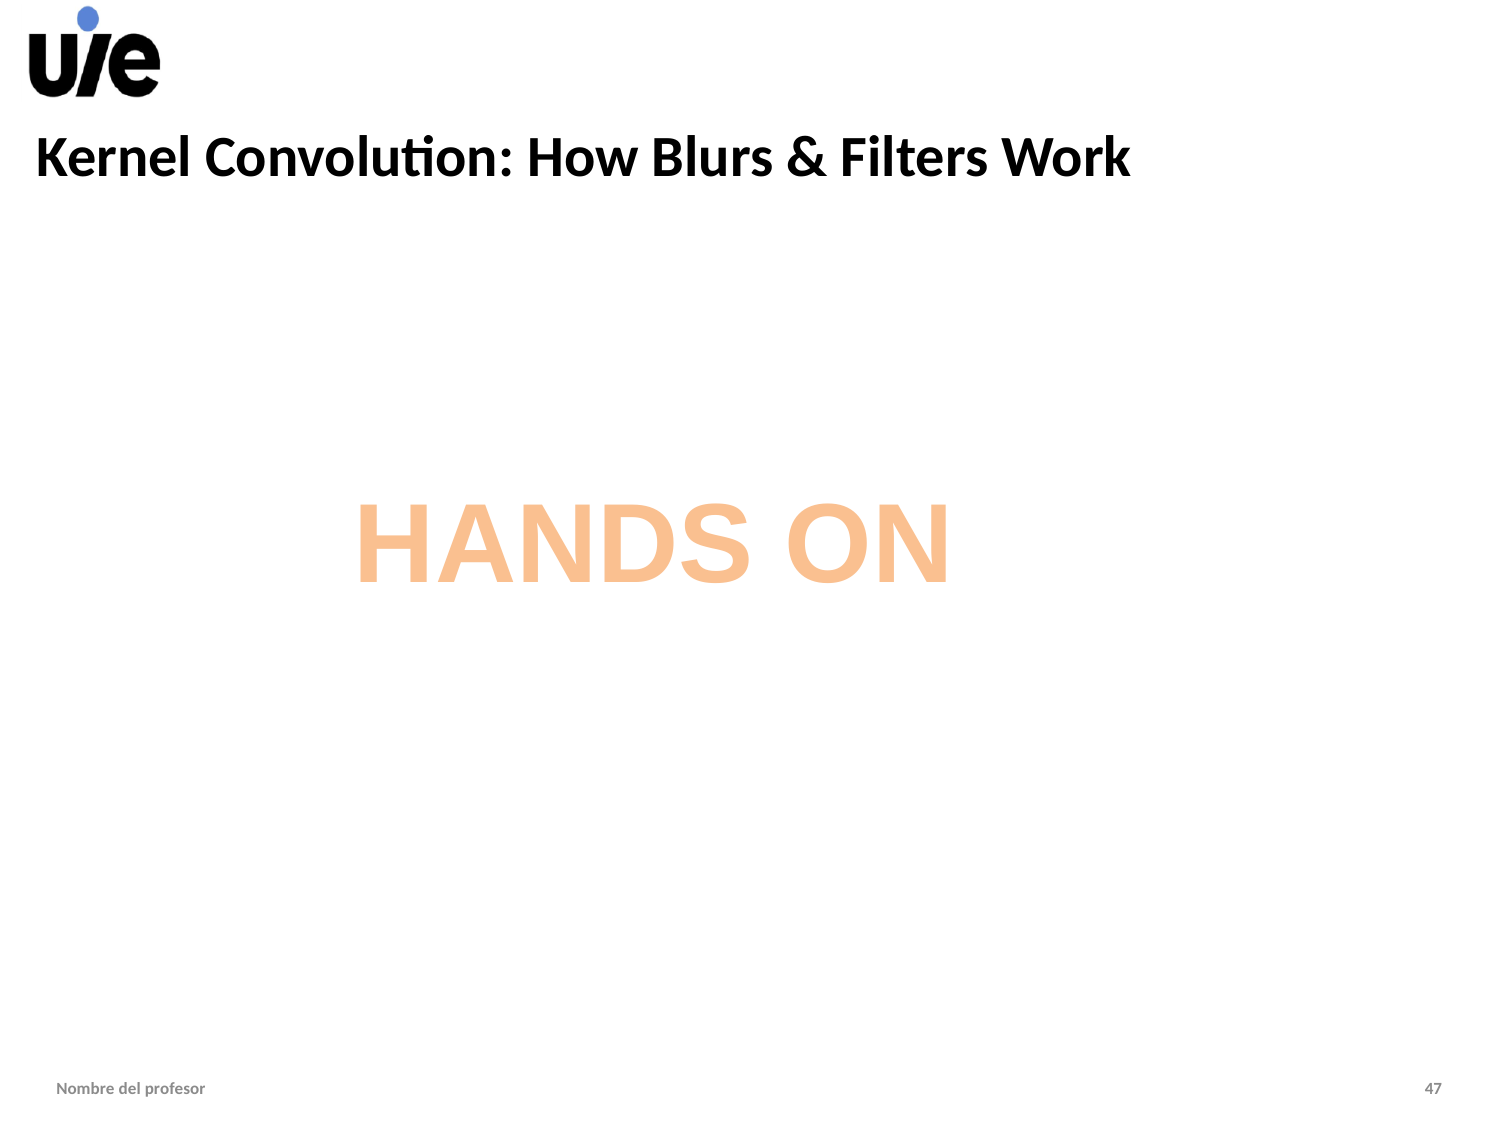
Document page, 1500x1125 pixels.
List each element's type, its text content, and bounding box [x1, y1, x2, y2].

slide_number 47 [1352, 1057, 1458, 1118]
picture [21, 4, 165, 102]
text_box HANDS ON [339, 462, 1062, 613]
title Kernel Convolution: How Blurs & Filters Work [21, 115, 1479, 190]
slide_number Nombre del profesor [41, 1057, 392, 1118]
